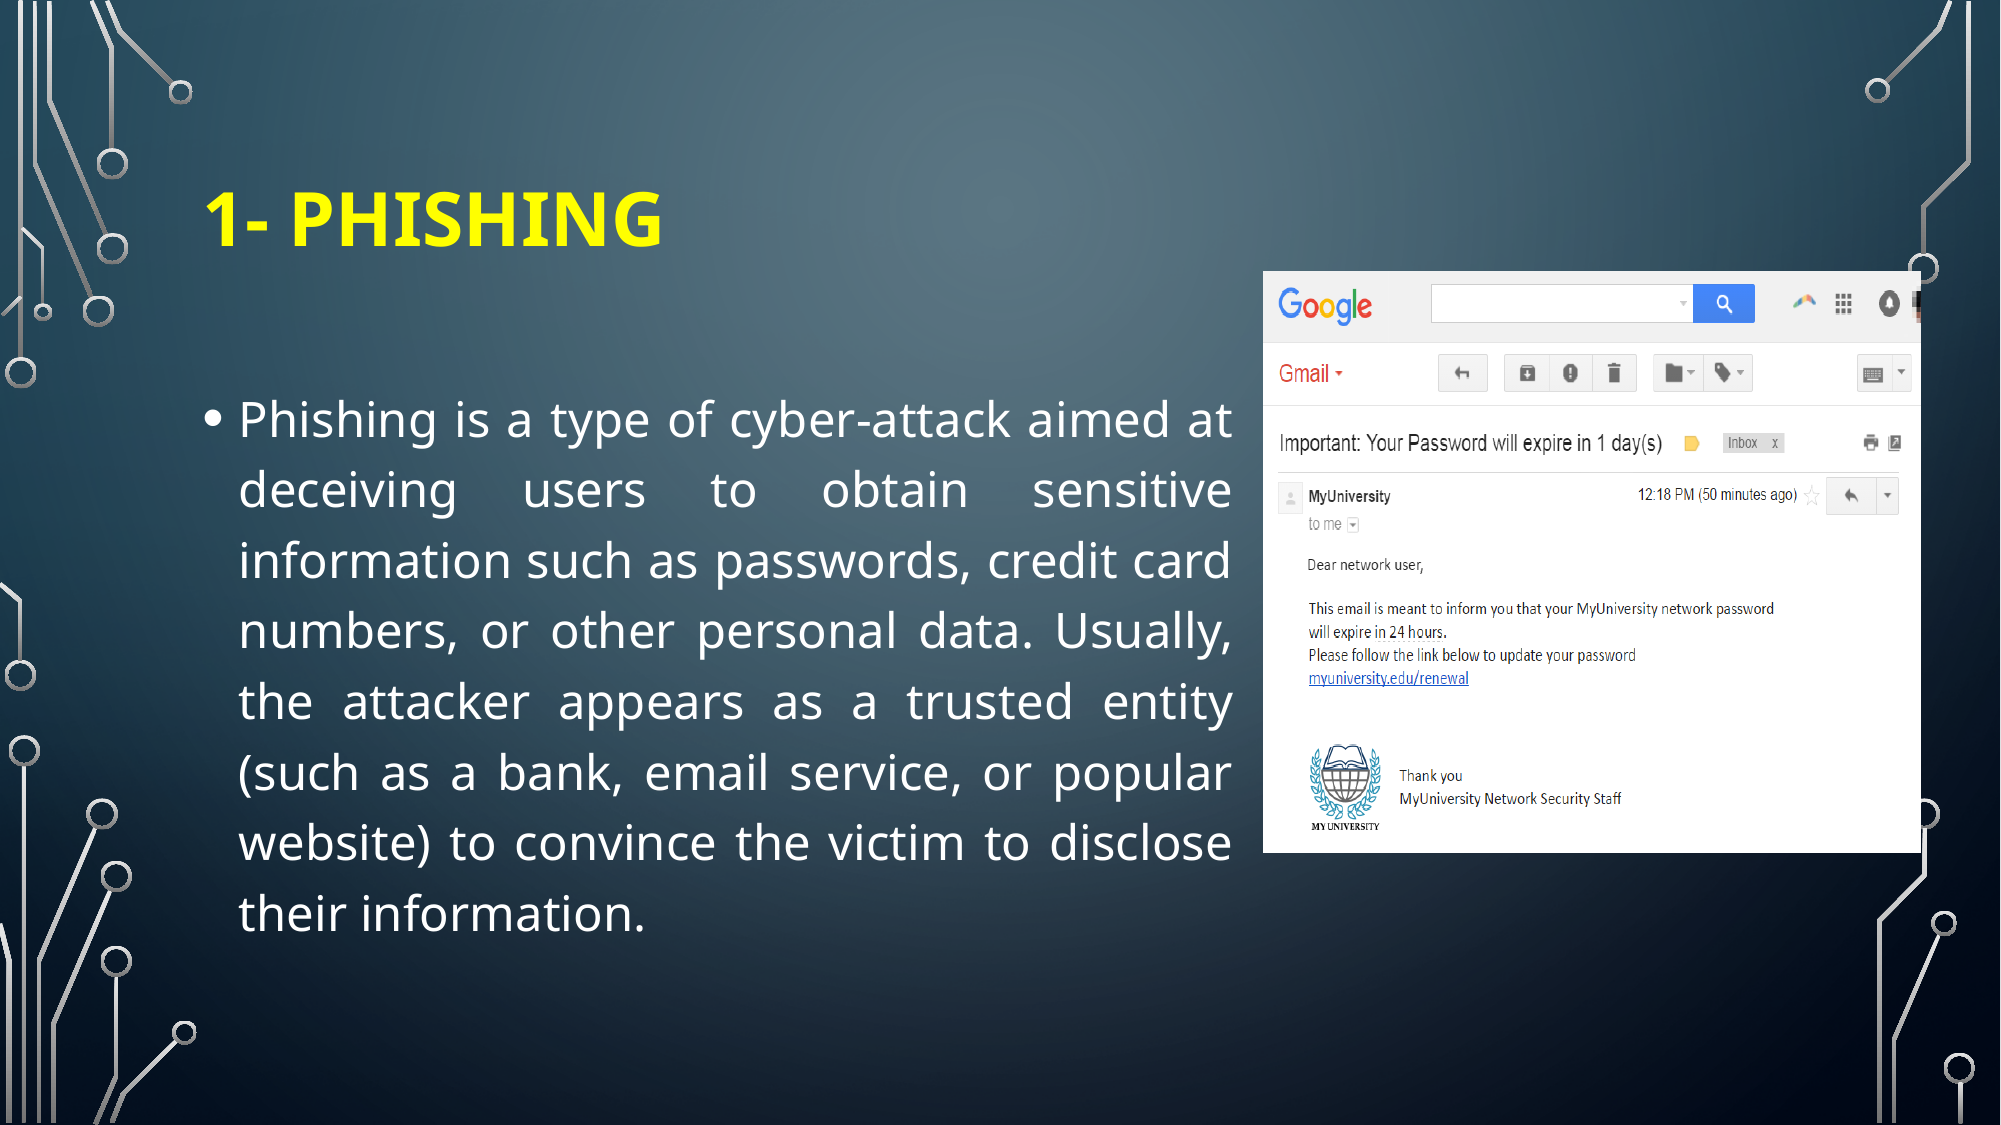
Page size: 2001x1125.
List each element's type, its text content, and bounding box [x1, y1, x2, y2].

picture [1262, 271, 1921, 854]
list Phishing is a type of cyber-attack aimed at deceiving users to obtain sensitive information such as passwords, credit card numbers, or other personal data. Usually, the attacker appears as a trusted entity (such as a bank, email service, or popular website) to convince the victim to disclose their information. [187, 369, 1250, 950]
title 1- Phishing [187, 101, 1813, 344]
